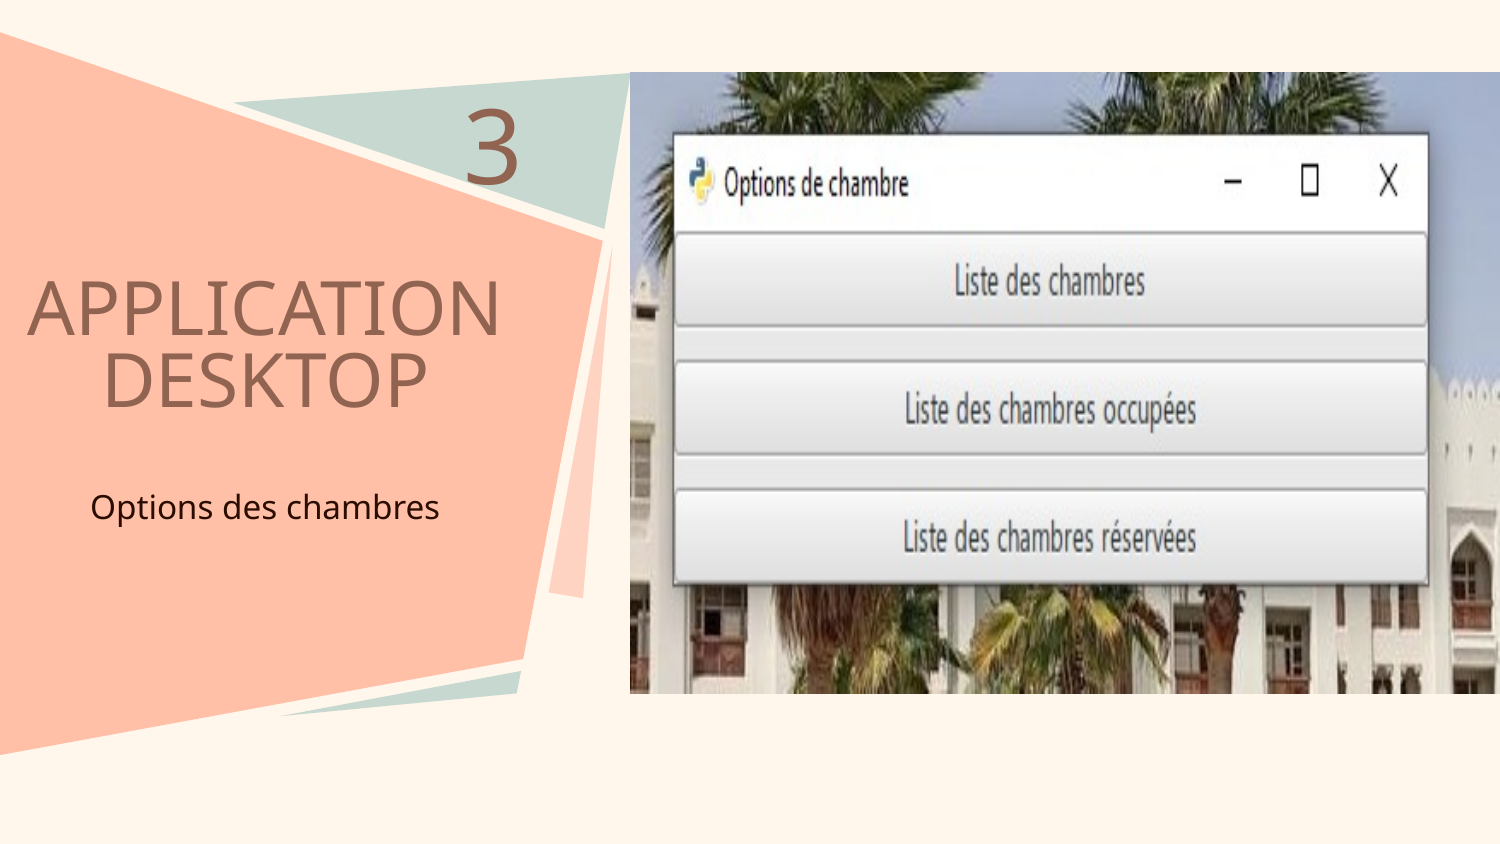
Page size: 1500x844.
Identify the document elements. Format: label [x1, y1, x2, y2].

picture [630, 72, 1500, 694]
text_box [0, 28, 632, 757]
